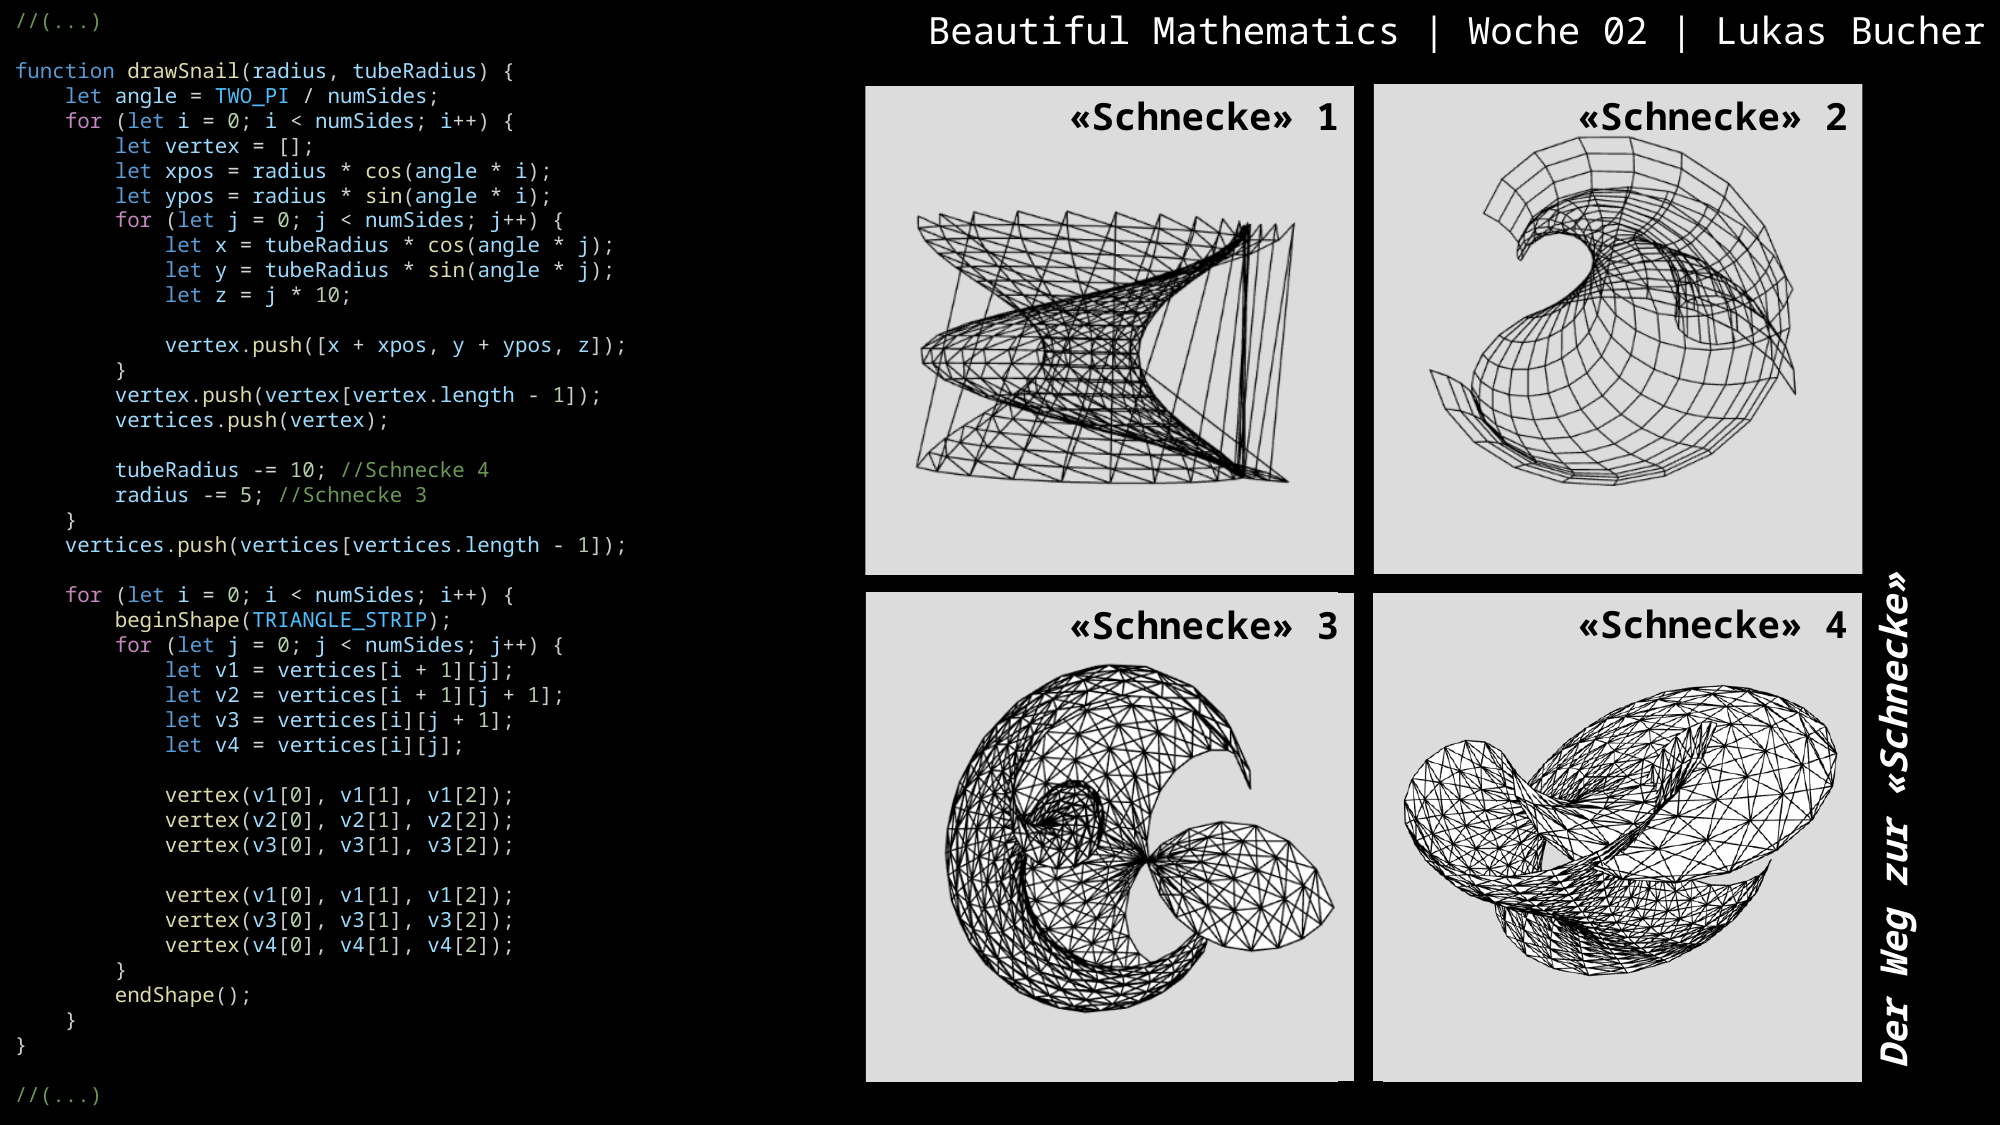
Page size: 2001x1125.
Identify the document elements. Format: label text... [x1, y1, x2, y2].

picture [1373, 84, 1863, 574]
text_box //(...) function drawSnail(radius, tubeRadius) { let angle = TWO_PI / numSides; for (let i = 0; i < numSides; i++) { let vertex = []; let xpos = radius * cos(angle * i); let ypos = radius * sin(angle * i); for (let j = 0; j < numSides; j++) { let x = tubeRadius * cos(angle * j); let y = tubeRadius * sin(angle * j); let z = j * 10; vertex.push([x + xpos, y + ypos, z]); } vertex.push(vertex[vertex.length - 1]); vertices.push(vertex); tubeRadius -= 10; //Schnecke 4 radius -= 5; //Schnecke 3 } vertices.push(vertices[vertices.length - 1]); for (let i = 0; i < numSides; i++) { beginShape(TRIANGLE_STRIP); for (let j = 0; j < numSides; j++) { let v1 = vertices[i + 1][j]; let v2 = vertices[i + 1][j + 1]; let v3 = vertices[i][j + 1]; let v4 = vertices[i][j]; vertex(v1[0], v1[1], v1[2]); vertex(v2[0], v2[1], v2[2]); vertex(v3[0], v3[1], v3[2]); vertex(v1[0], v1[1], v1[2]); vertex(v3[0], v3[1], v3[2]); vertex(v4[0], v4[1], v4[2]); } endShape(); } } //(...) [0, 0, 916, 1114]
text_box Beautiful Mathematics | Woche 02 | Lukas Bucher [916, 0, 2000, 60]
picture [864, 85, 1355, 576]
picture [1372, 592, 1863, 1082]
text_box Der Weg zur «Schnecke» [1862, 283, 1923, 1083]
picture [865, 592, 1355, 1082]
